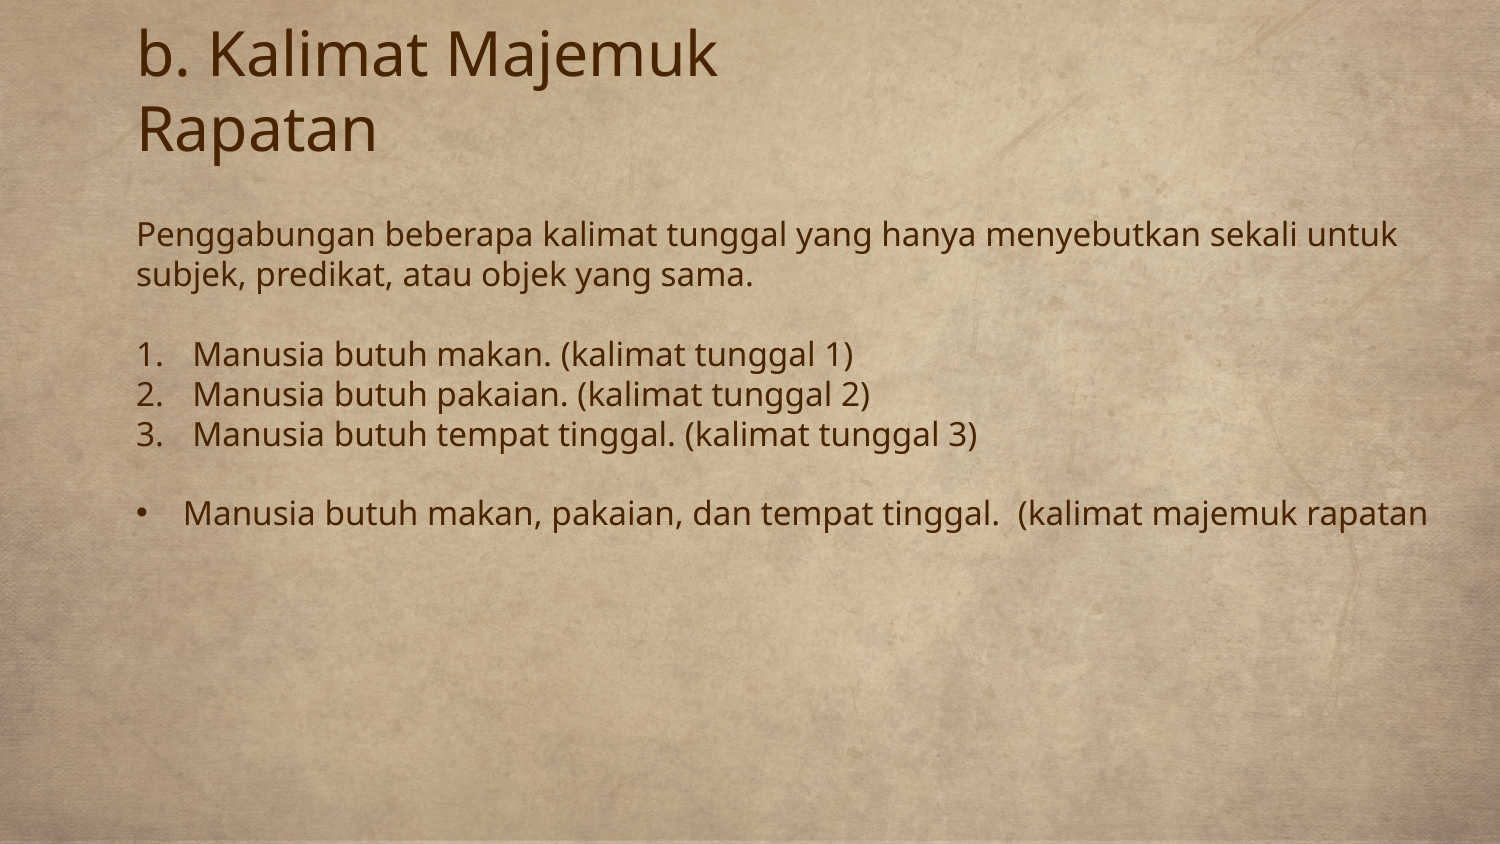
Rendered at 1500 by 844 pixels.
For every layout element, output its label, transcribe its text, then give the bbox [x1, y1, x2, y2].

subtitle Penggabungan beberapa kalimat tunggal yang hanya menyebutkan sekali untuk subjek, predikat, atau objek yang sama. Manusia butuh makan. (kalimat tunggal 1) Manusia butuh pakaian. (kalimat tunggal 2) Manusia butuh tempat tinggal. (kalimat tunggal 3) Manusia butuh makan, pakaian, dan tempat tinggal. (kalimat majemuk rapatan [121, 198, 1453, 444]
title b. Kalimat Majemuk Rapatan [120, 45, 885, 132]
picture [0, 0, 1500, 844]
